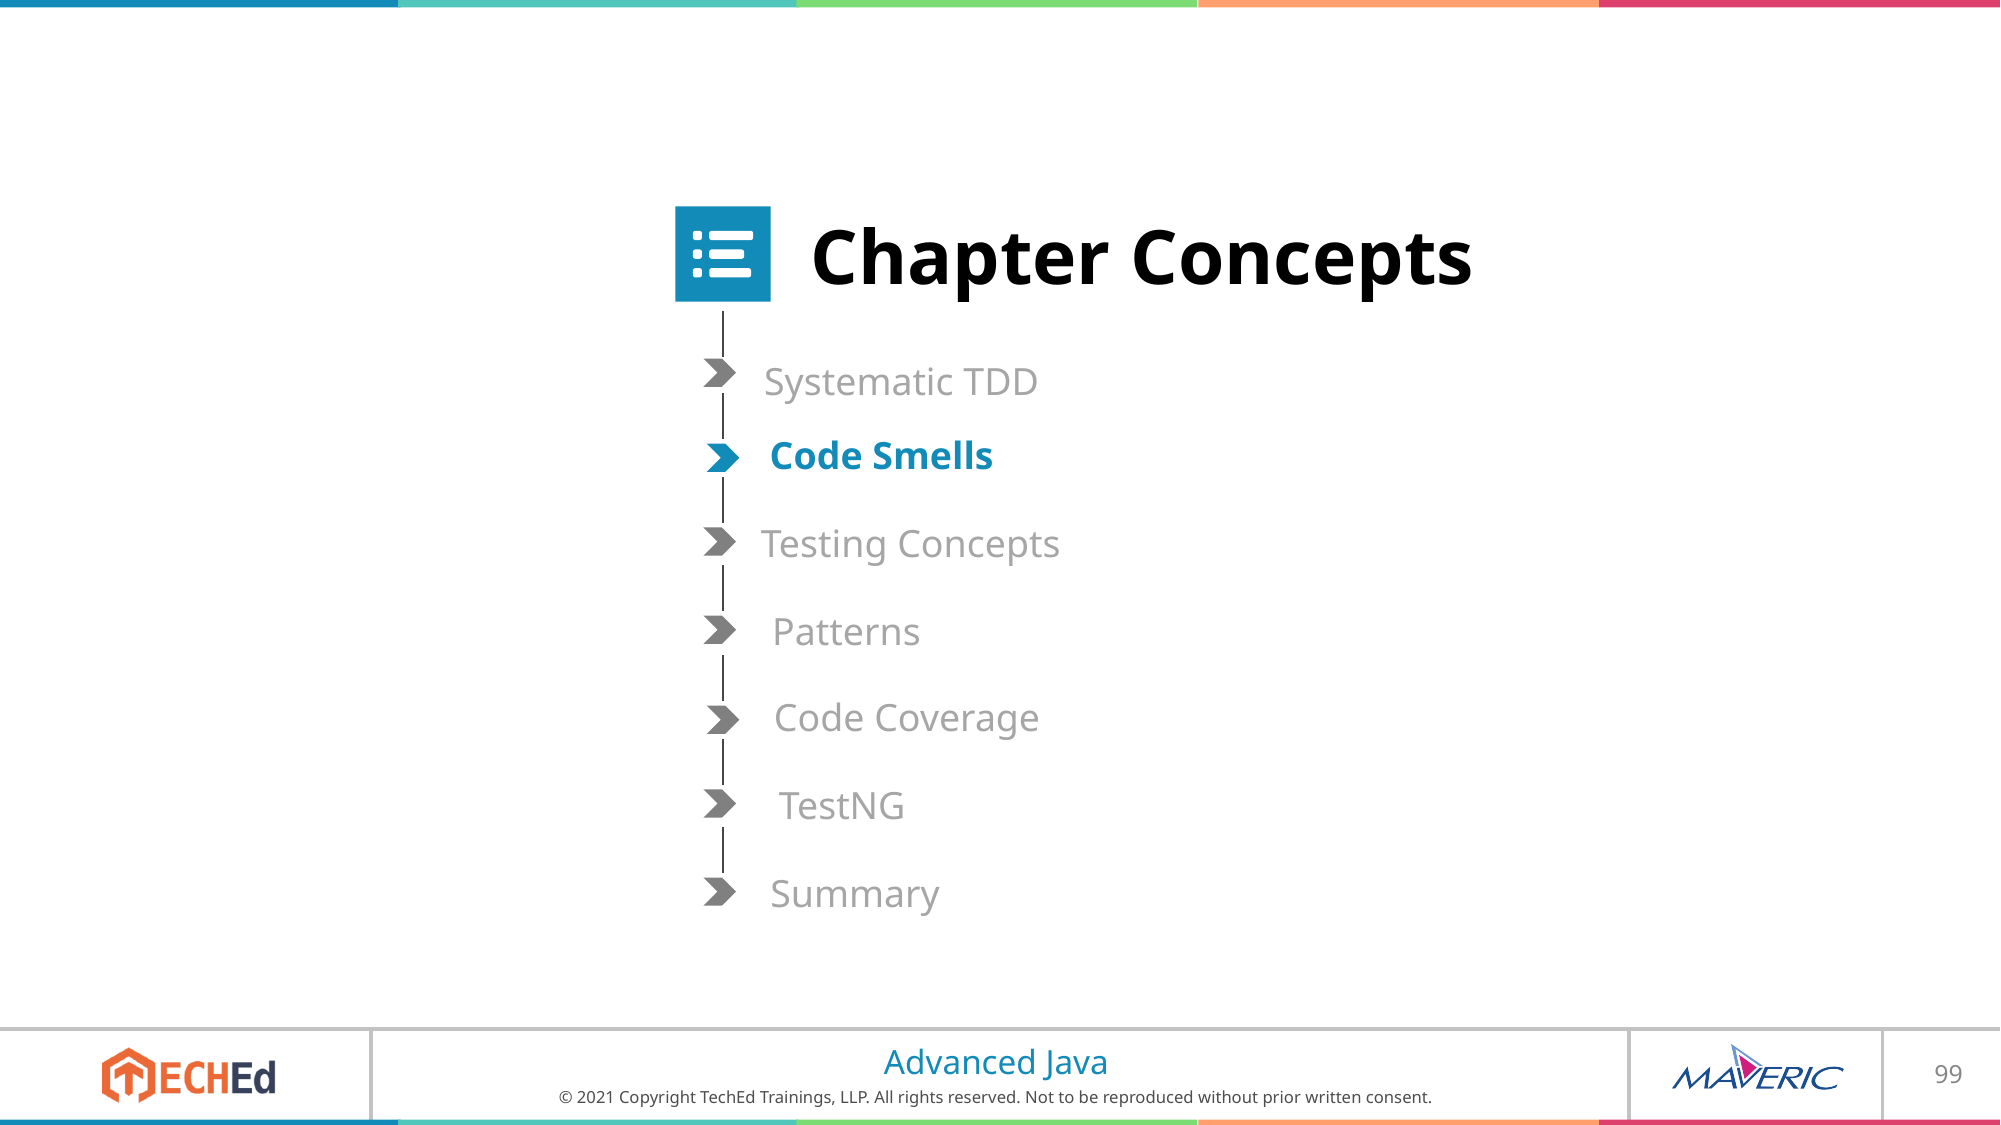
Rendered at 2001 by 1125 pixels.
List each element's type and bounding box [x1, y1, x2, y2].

picture [1662, 1018, 1852, 1119]
text_box [675, 201, 1472, 924]
picture [102, 1047, 276, 1110]
